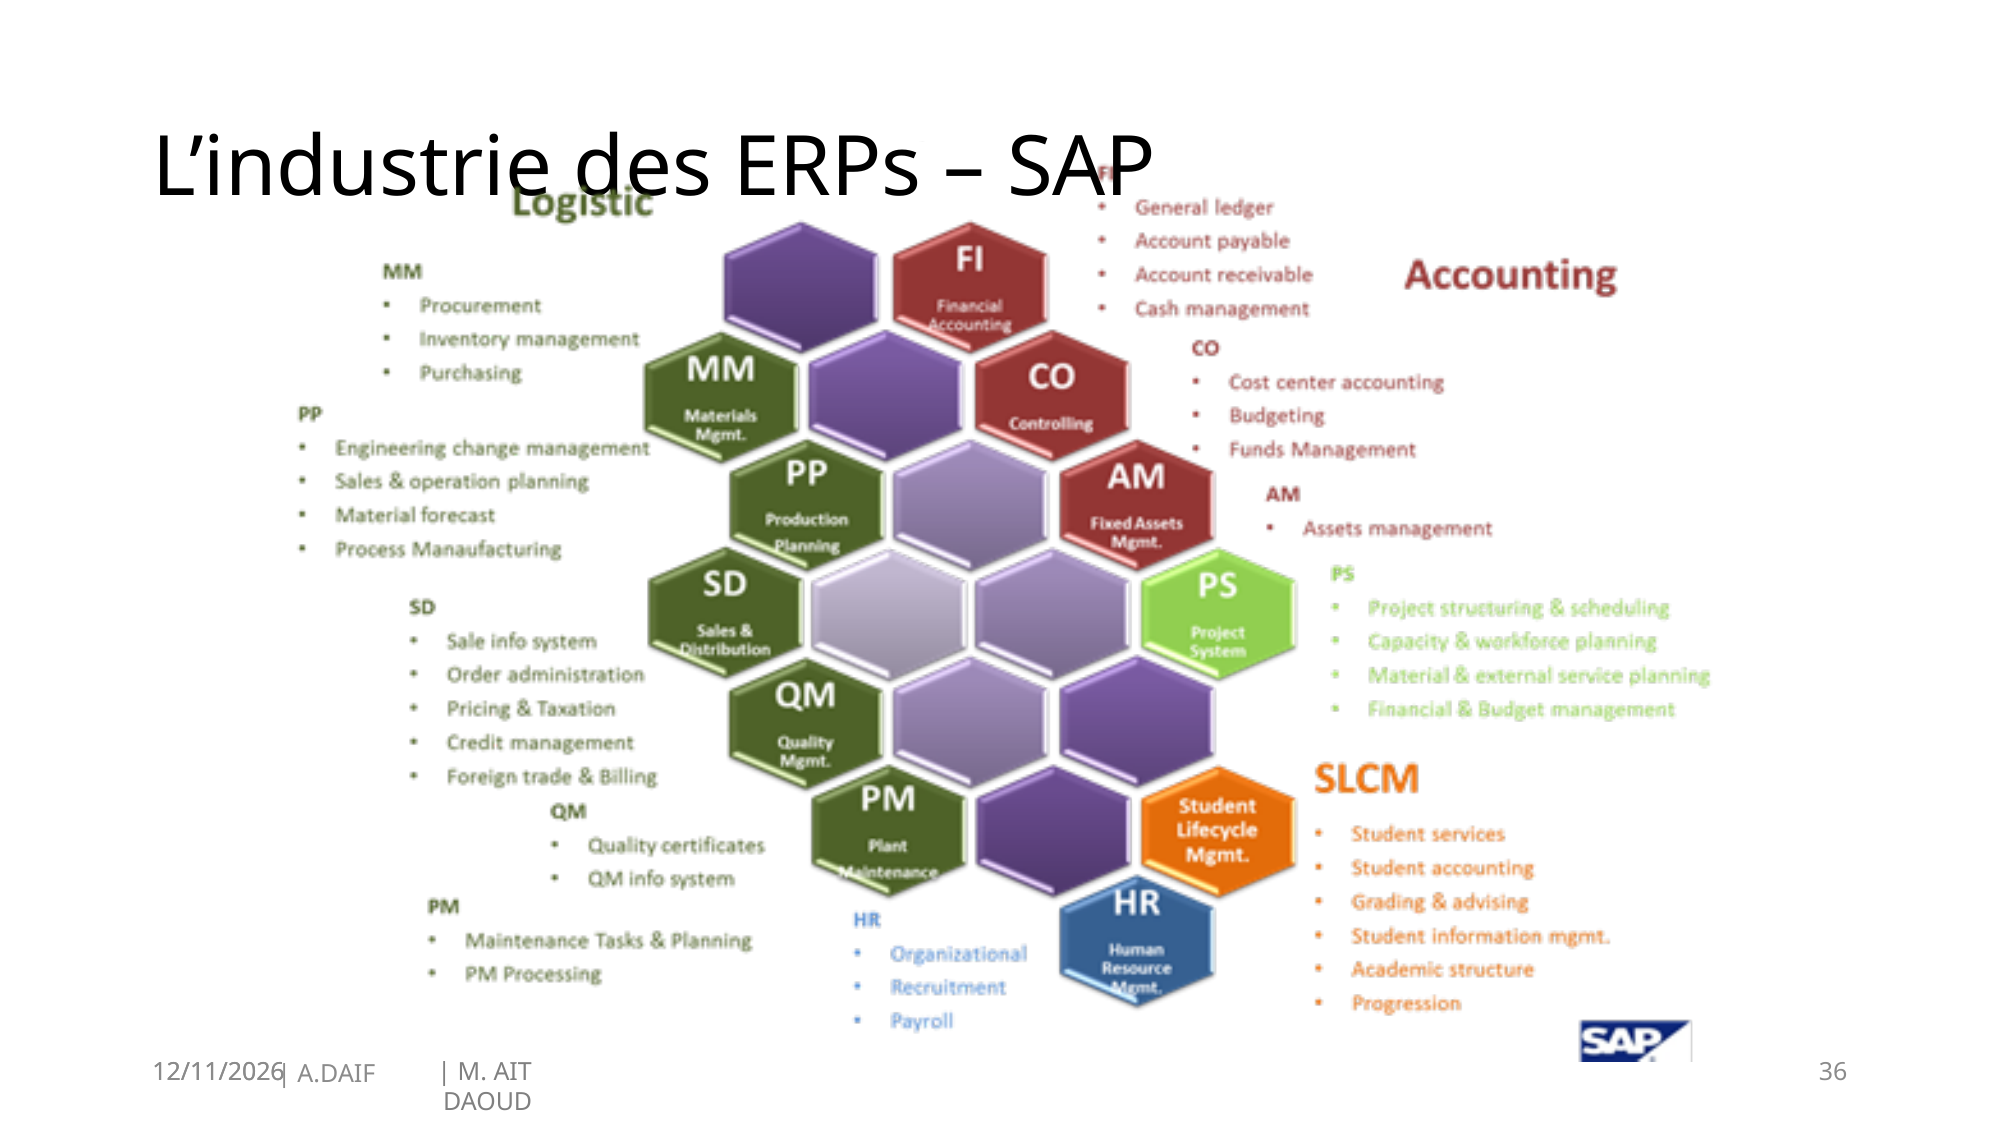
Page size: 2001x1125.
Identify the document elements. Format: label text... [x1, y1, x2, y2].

title L’industrie des ERPs – SAP [137, 59, 1863, 278]
picture [252, 141, 1787, 1062]
slide_number 36 [1412, 1042, 1863, 1103]
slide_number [137, 1042, 588, 1103]
